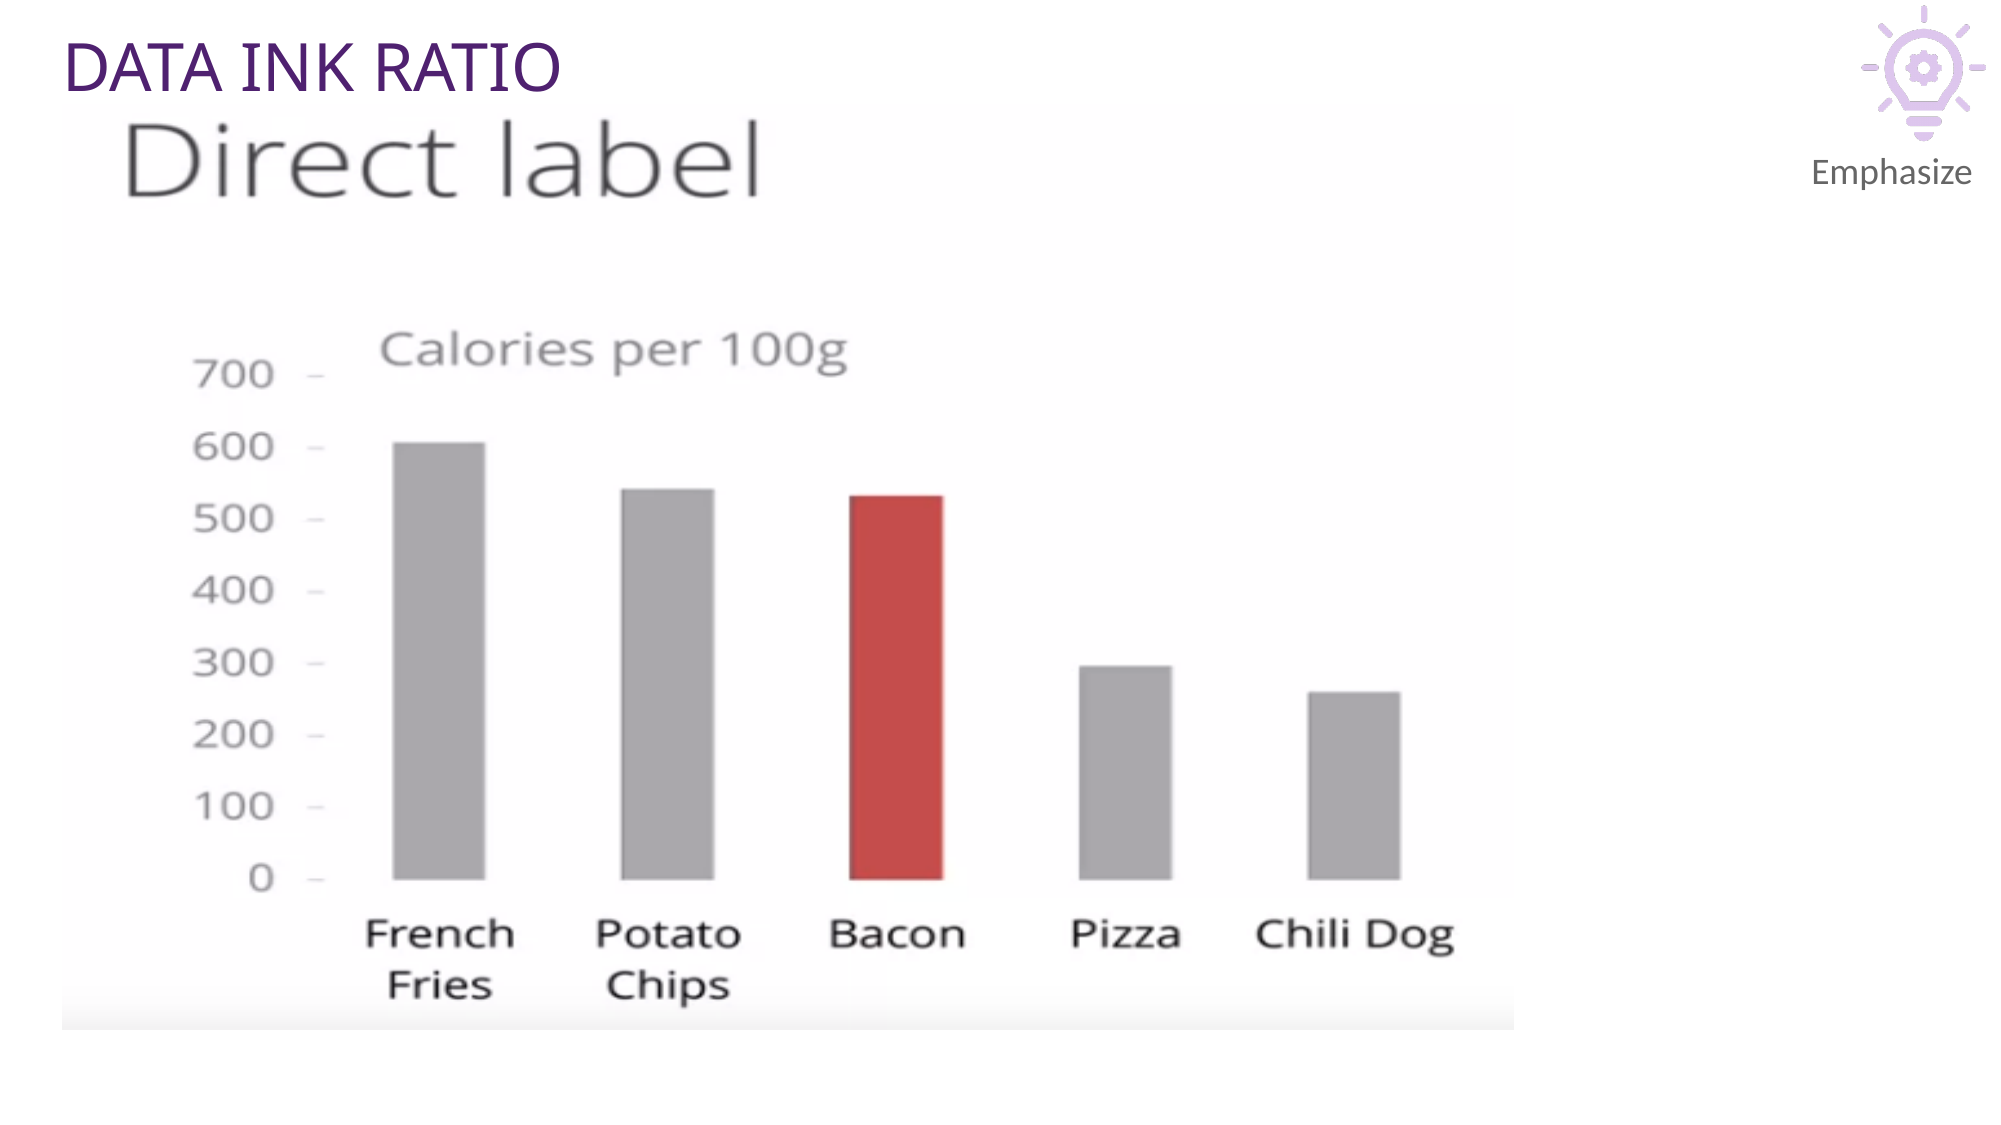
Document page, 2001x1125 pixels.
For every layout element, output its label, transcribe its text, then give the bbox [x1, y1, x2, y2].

picture [62, 104, 1514, 1030]
picture [1849, 0, 2000, 150]
text_box Emphasize [1796, 144, 2000, 200]
title DATA INK RATIO [62, 24, 1849, 105]
